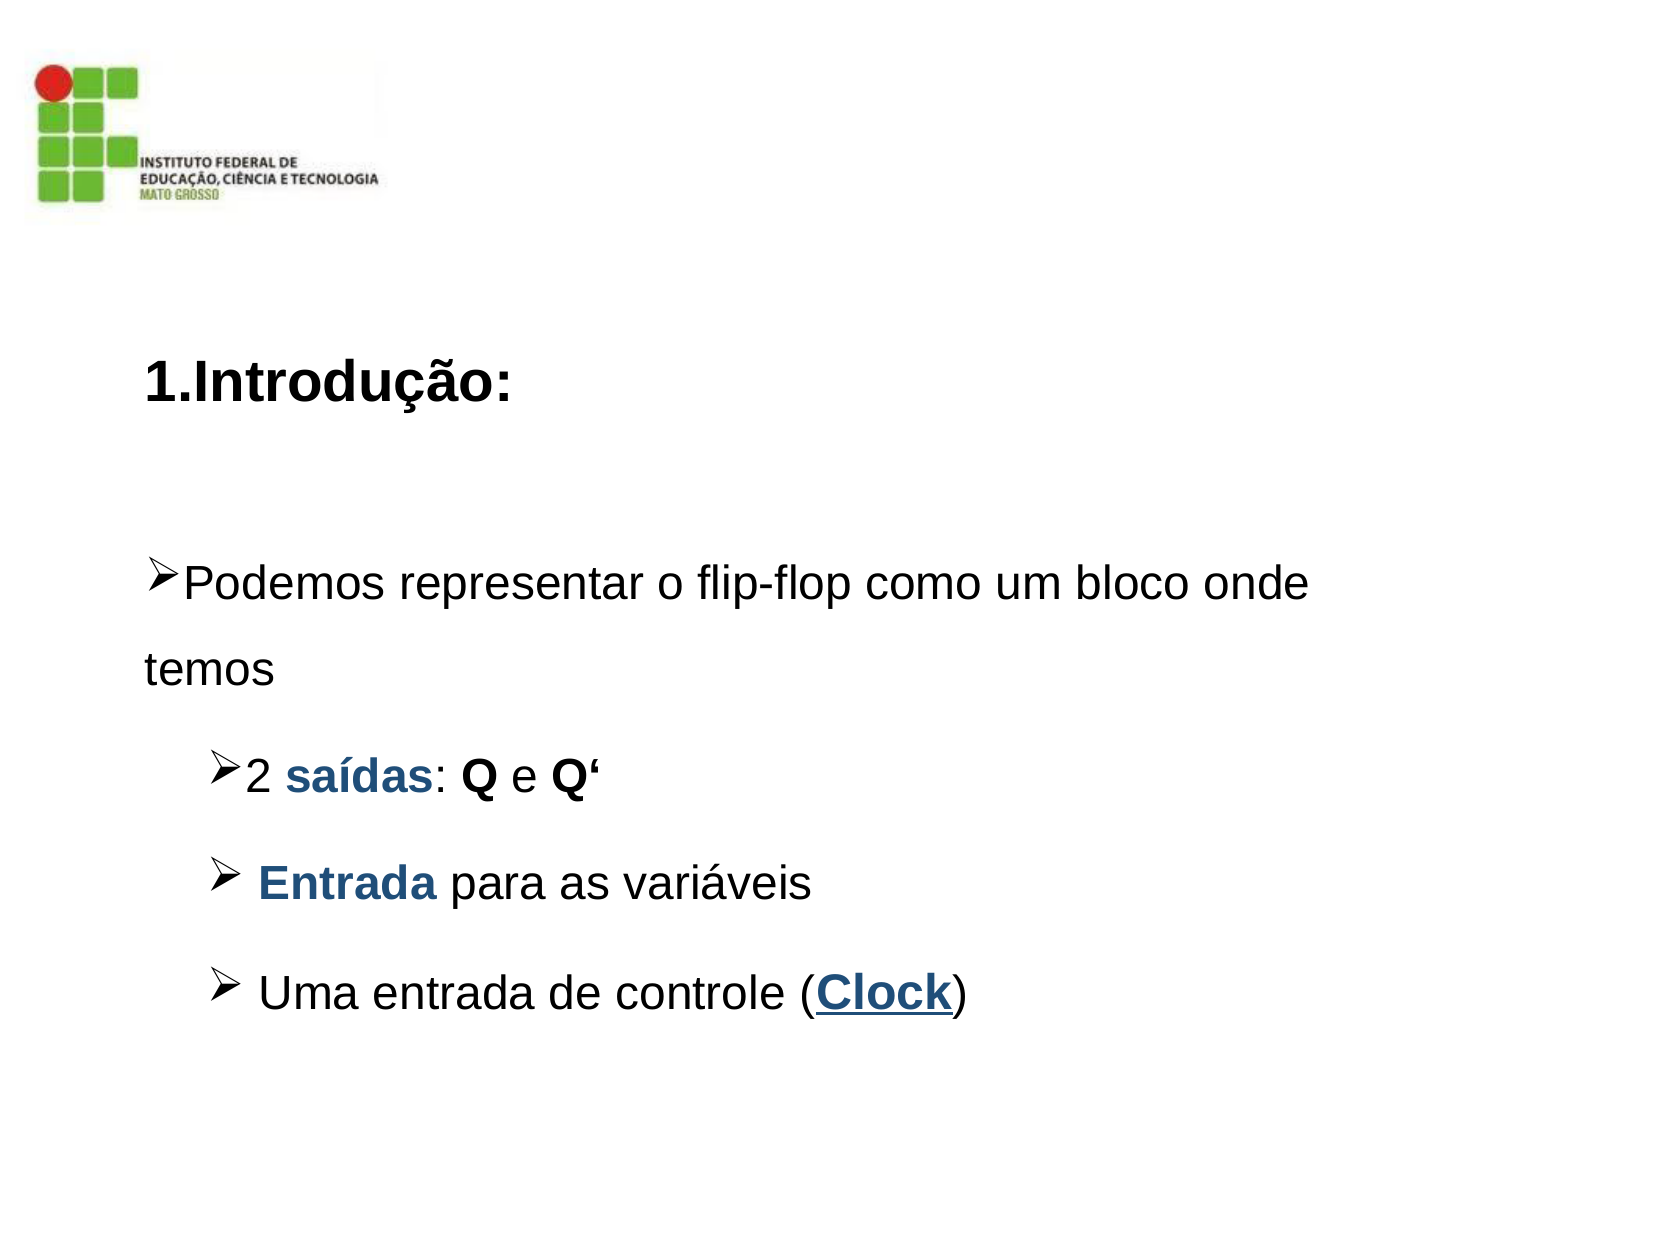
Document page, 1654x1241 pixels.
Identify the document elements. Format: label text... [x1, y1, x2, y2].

list Introdução: Podemos representar o flip-flop como um bloco onde temos 2 saídas: Q e Q‘ Entrada para as variáveis Uma entrada de controle (Clock) [129, 301, 1424, 1152]
picture [0, 0, 413, 233]
